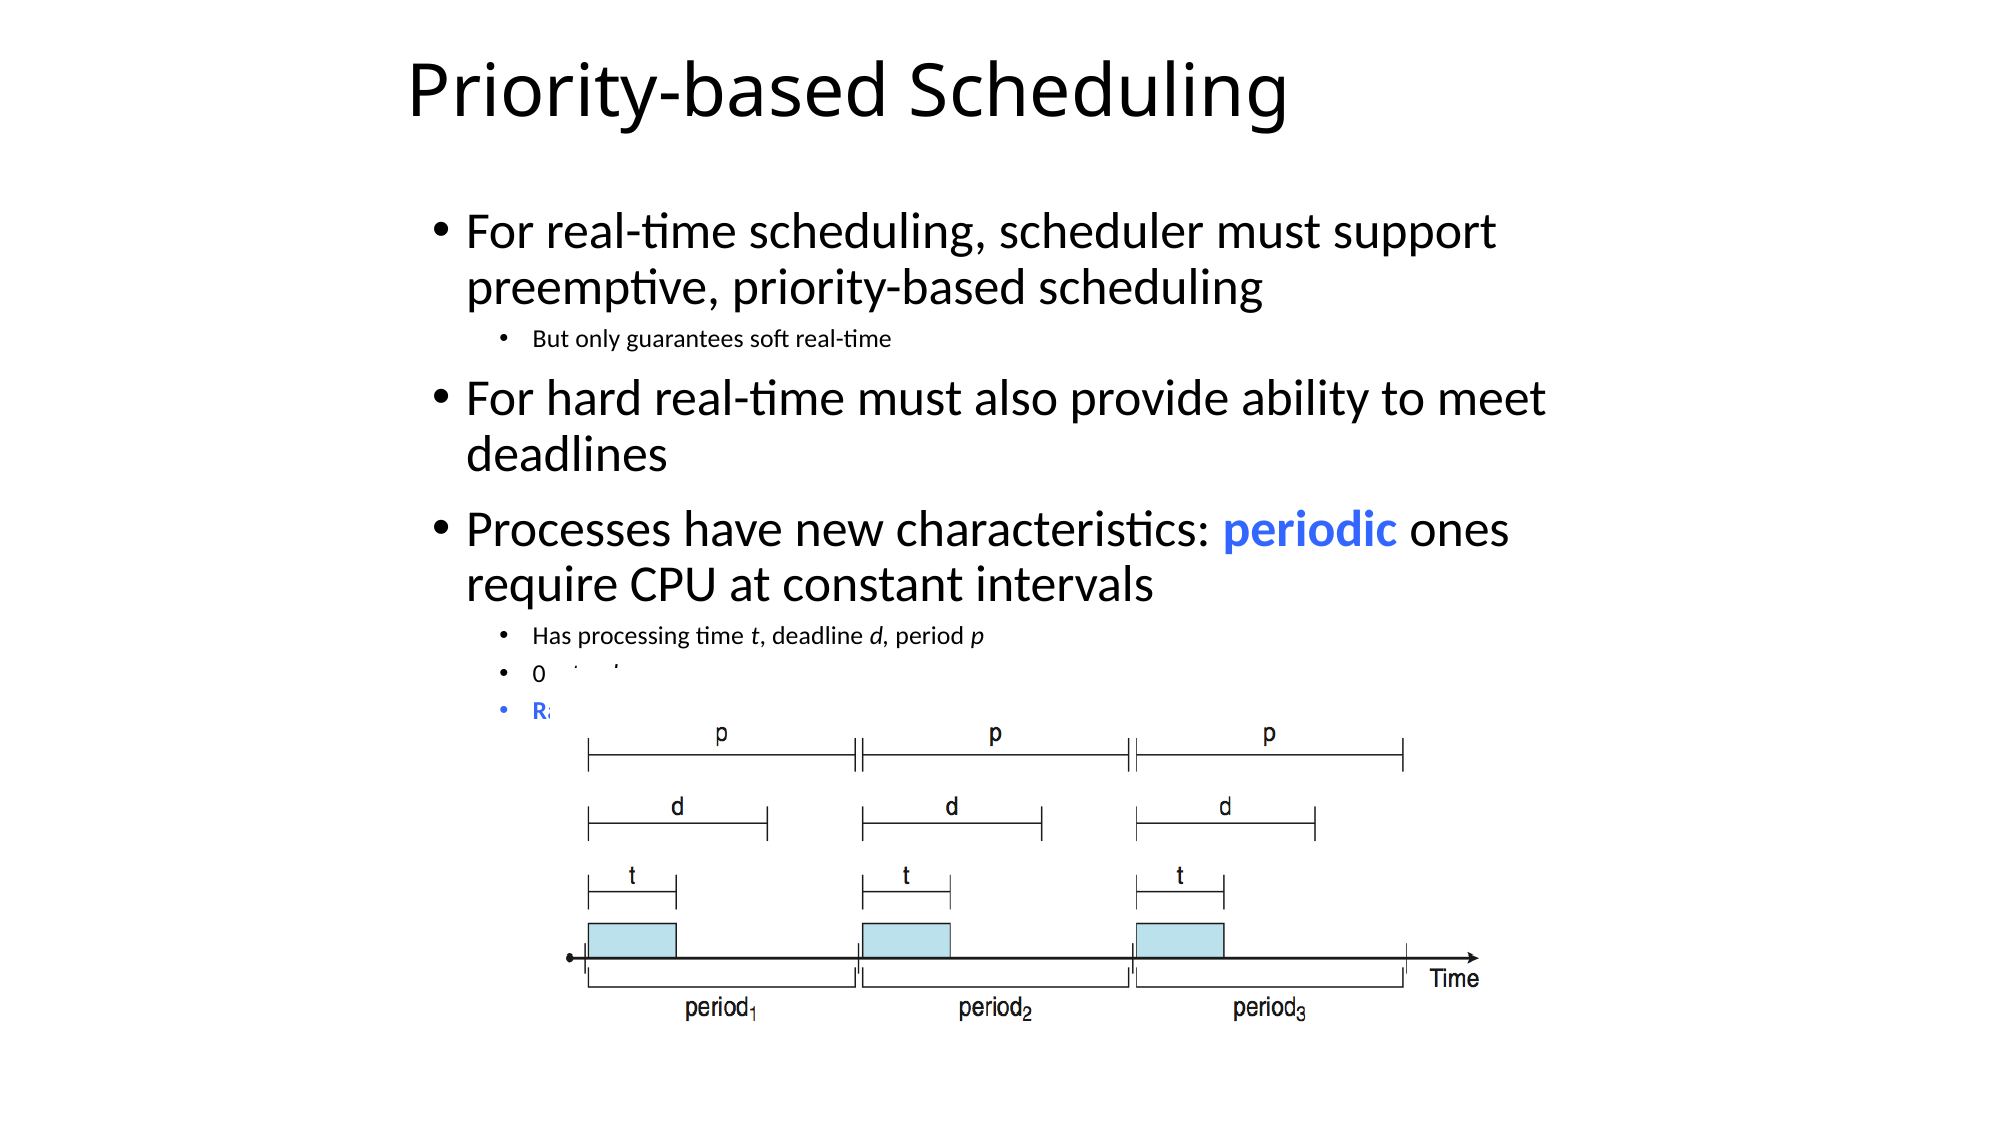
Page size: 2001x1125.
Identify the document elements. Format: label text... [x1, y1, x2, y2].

picture [550, 668, 1509, 1071]
list For real-time scheduling, scheduler must support preemptive, priority-based scheduling But only guarantees soft real-time For hard real-time must also provide ability to meet deadlines Processes have new characteristics: periodic ones require CPU at constant intervals Has processing time t, deadline d, period p 0 ≤ t ≤ d ≤ p Rate of periodic task is 1/p [417, 196, 1660, 940]
title Priority-based Scheduling [391, 45, 1675, 141]
